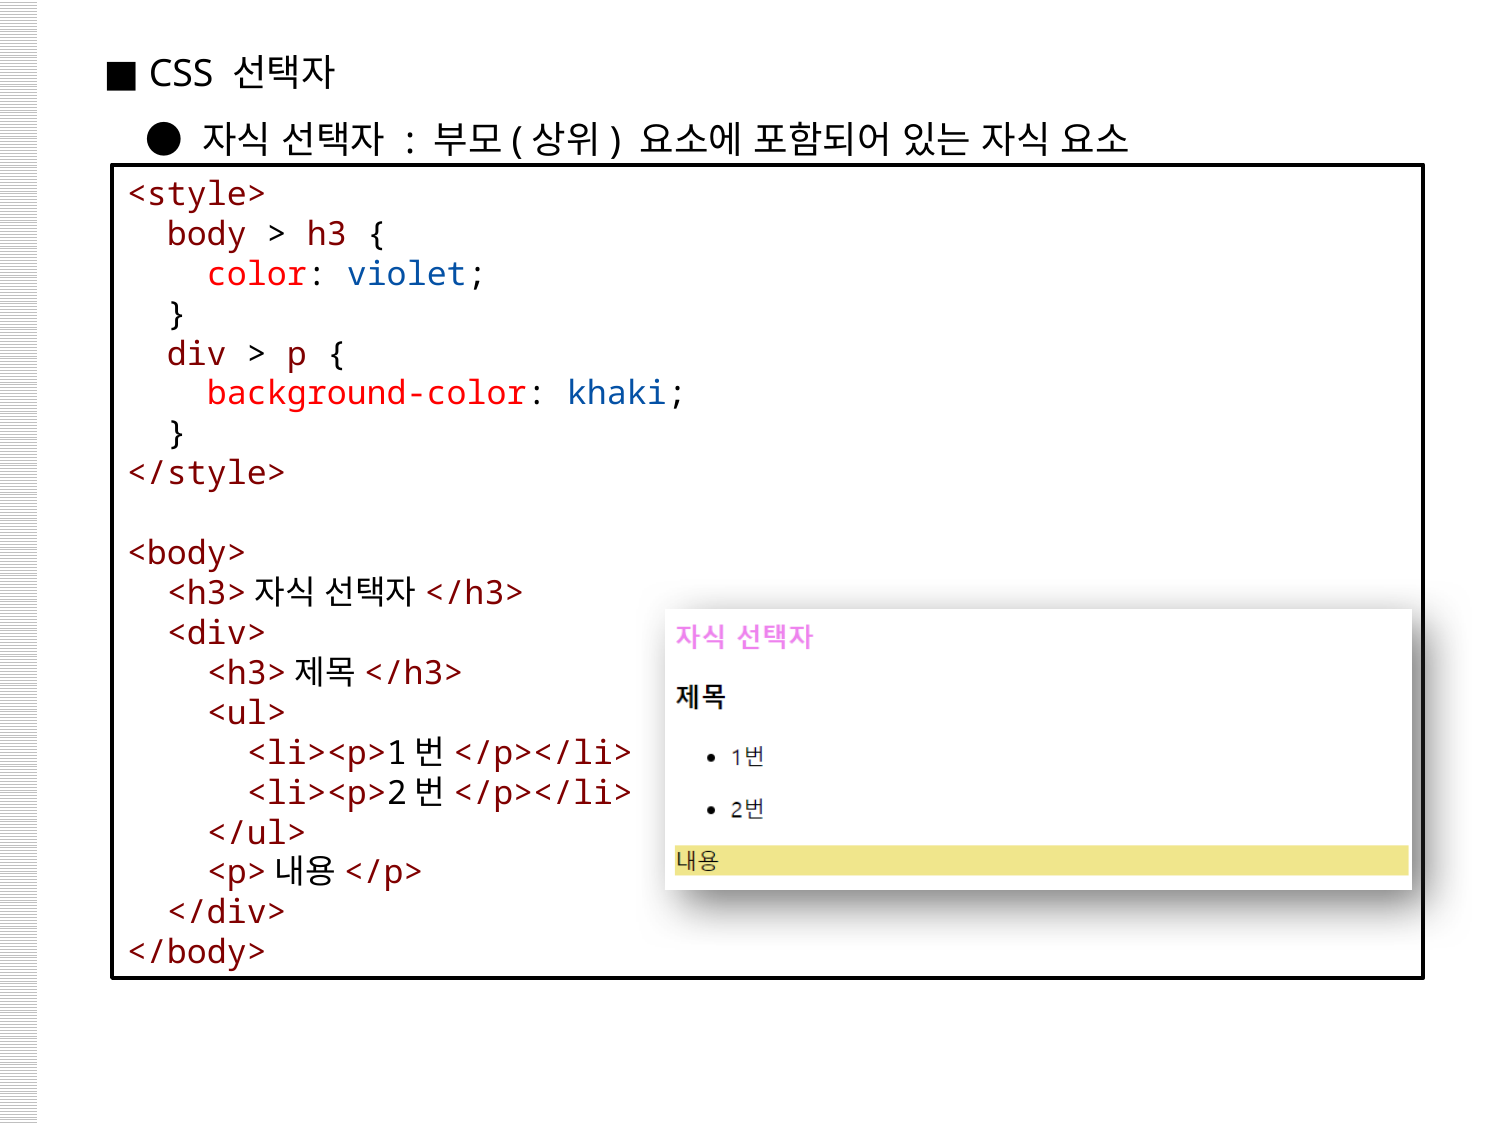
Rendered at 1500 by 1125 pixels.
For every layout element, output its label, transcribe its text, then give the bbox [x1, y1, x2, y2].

picture [665, 609, 1412, 890]
text_box ■ CSS 선택자 ● 자식 선택자 : 부모(상위) 요소에 포함되어 있는 자식 요소 [88, 19, 1146, 169]
text_box <style> body > h3 { color: violet; } div > p { background-color: khaki; } </style> <body> <h3>자식 선택자</h3> <div> <h3>제목</h3> <ul> <li><p>1번</p></li> <li><p>2번</p></li> </ul> <p>내용</p> </div> </body> [110, 163, 1425, 980]
